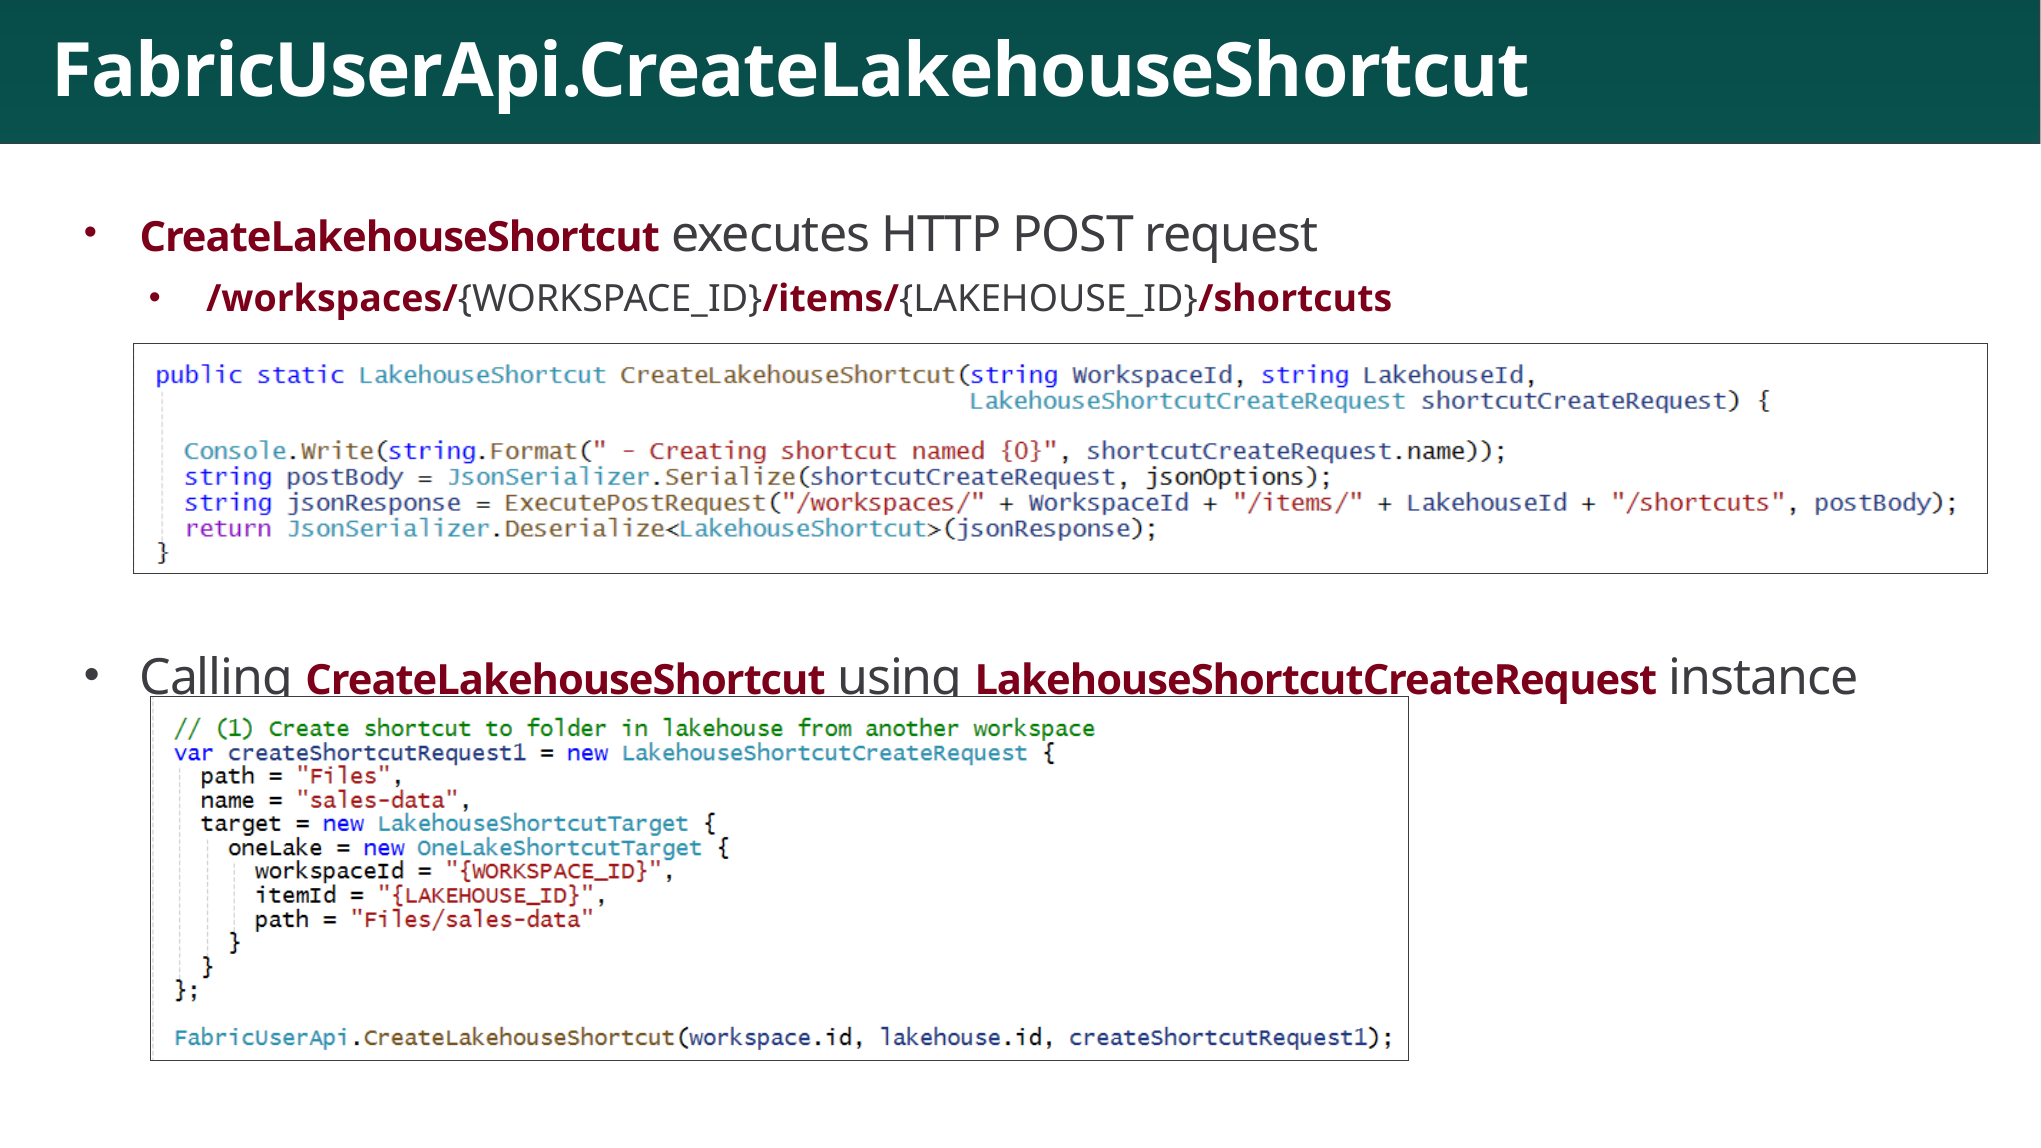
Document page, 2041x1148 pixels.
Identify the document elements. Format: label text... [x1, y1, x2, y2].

picture [133, 342, 1988, 574]
list CreateLakehouseShortcut executes HTTP POST request /workspaces/{WORKSPACE_ID}/items/{LAKEHOUSE_ID}/shortcuts Calling CreateLakehouseShortcut using LakehouseShortcutCreateRequest instance [83, 201, 1988, 675]
title FabricUserApi.CreateLakehouseShortcut [51, 31, 1988, 113]
picture [149, 696, 1409, 1061]
